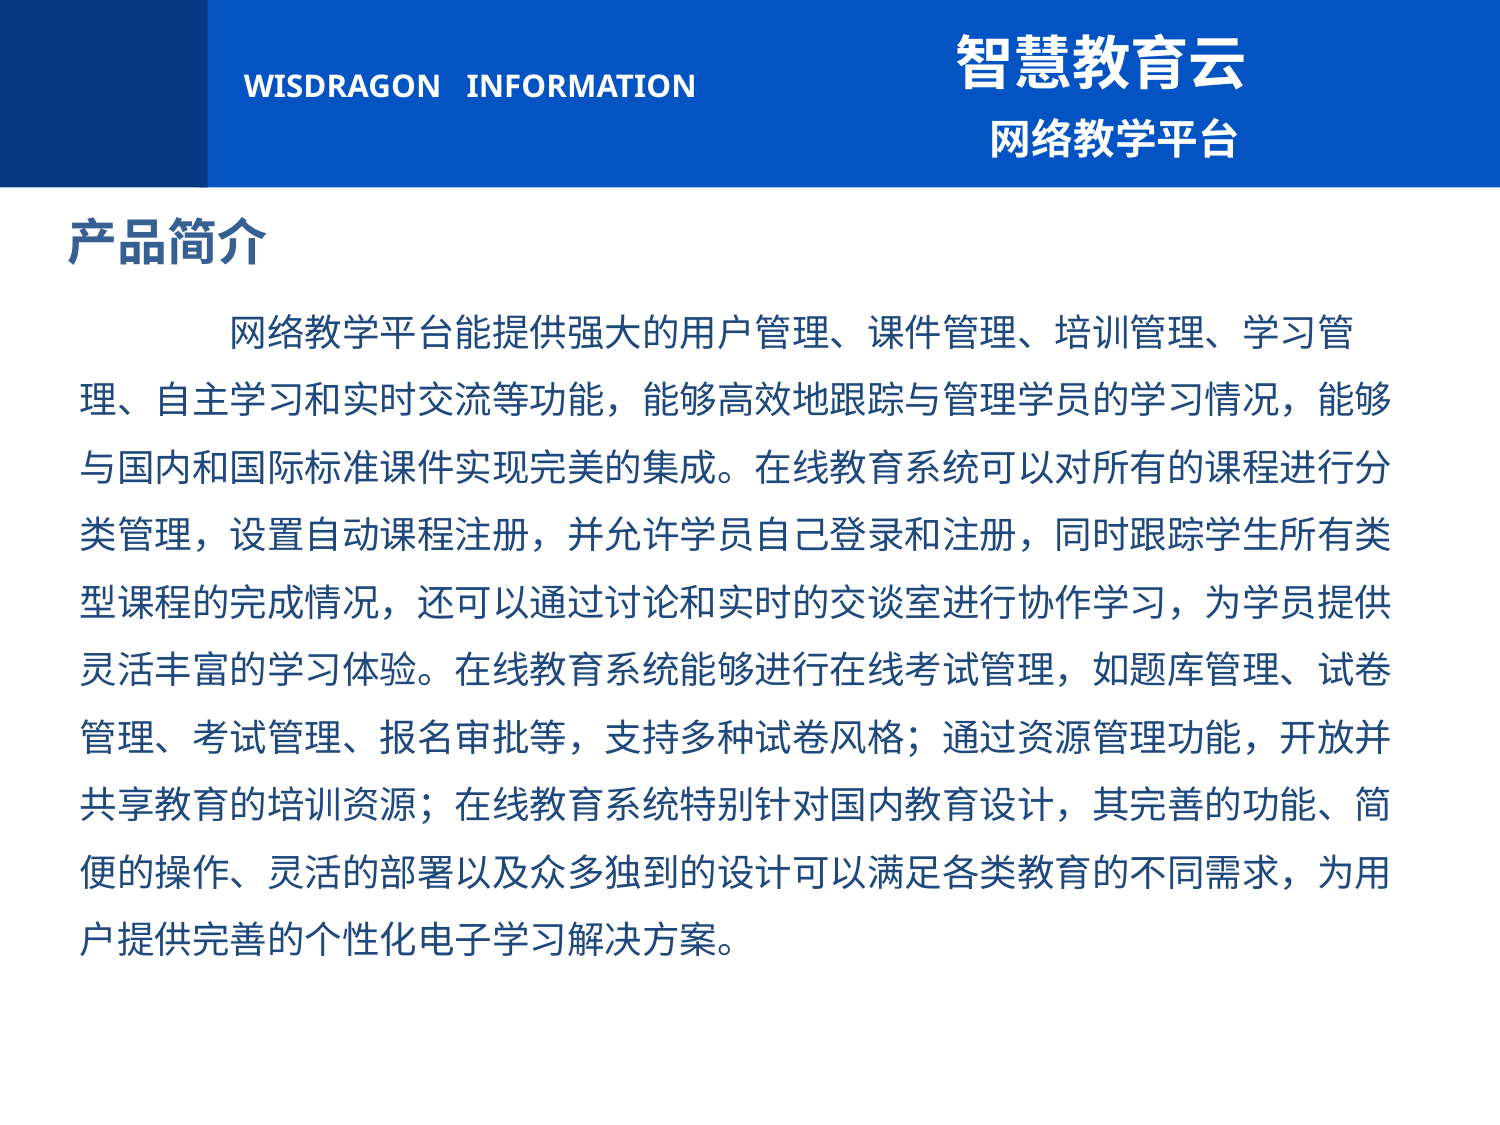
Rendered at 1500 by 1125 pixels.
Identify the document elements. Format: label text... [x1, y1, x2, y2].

text_box 网络教学平台能提供强大的用户管理、课件管理、培训管理、学习管理、自主学习和实时交流等功能，能够高效地跟踪与管理学员的学习情况，能够与国内和国际标准课件实现完美的集成。在线教育系统可以对所有的课程进行分类管理，设置自动课程注册，并允许学员自己登录和注册，同时跟踪学生所有类型课程的完成情况，还可以通过讨论和实时的交谈室进行协作学习，为学员提供灵活丰富的学习体验。在线教育系统能够进行在线考试管理，如题库管理、试卷管理、考试管理、报名审批等，支持多种试卷风格；通过资源管理功能，开放并共享教育的培训资源；在线教育系统特别针对国内教育设计，其完善的功能、简便的操作、灵活的部署以及众多独到的设计可以满足各类教育的不同需求，为用户提供完善的个性化电子学习解决方案。 [64, 278, 1412, 969]
list 产品简介 [53, 172, 1404, 291]
text_box 智慧教育云 网络教学平台 [702, 19, 1500, 174]
